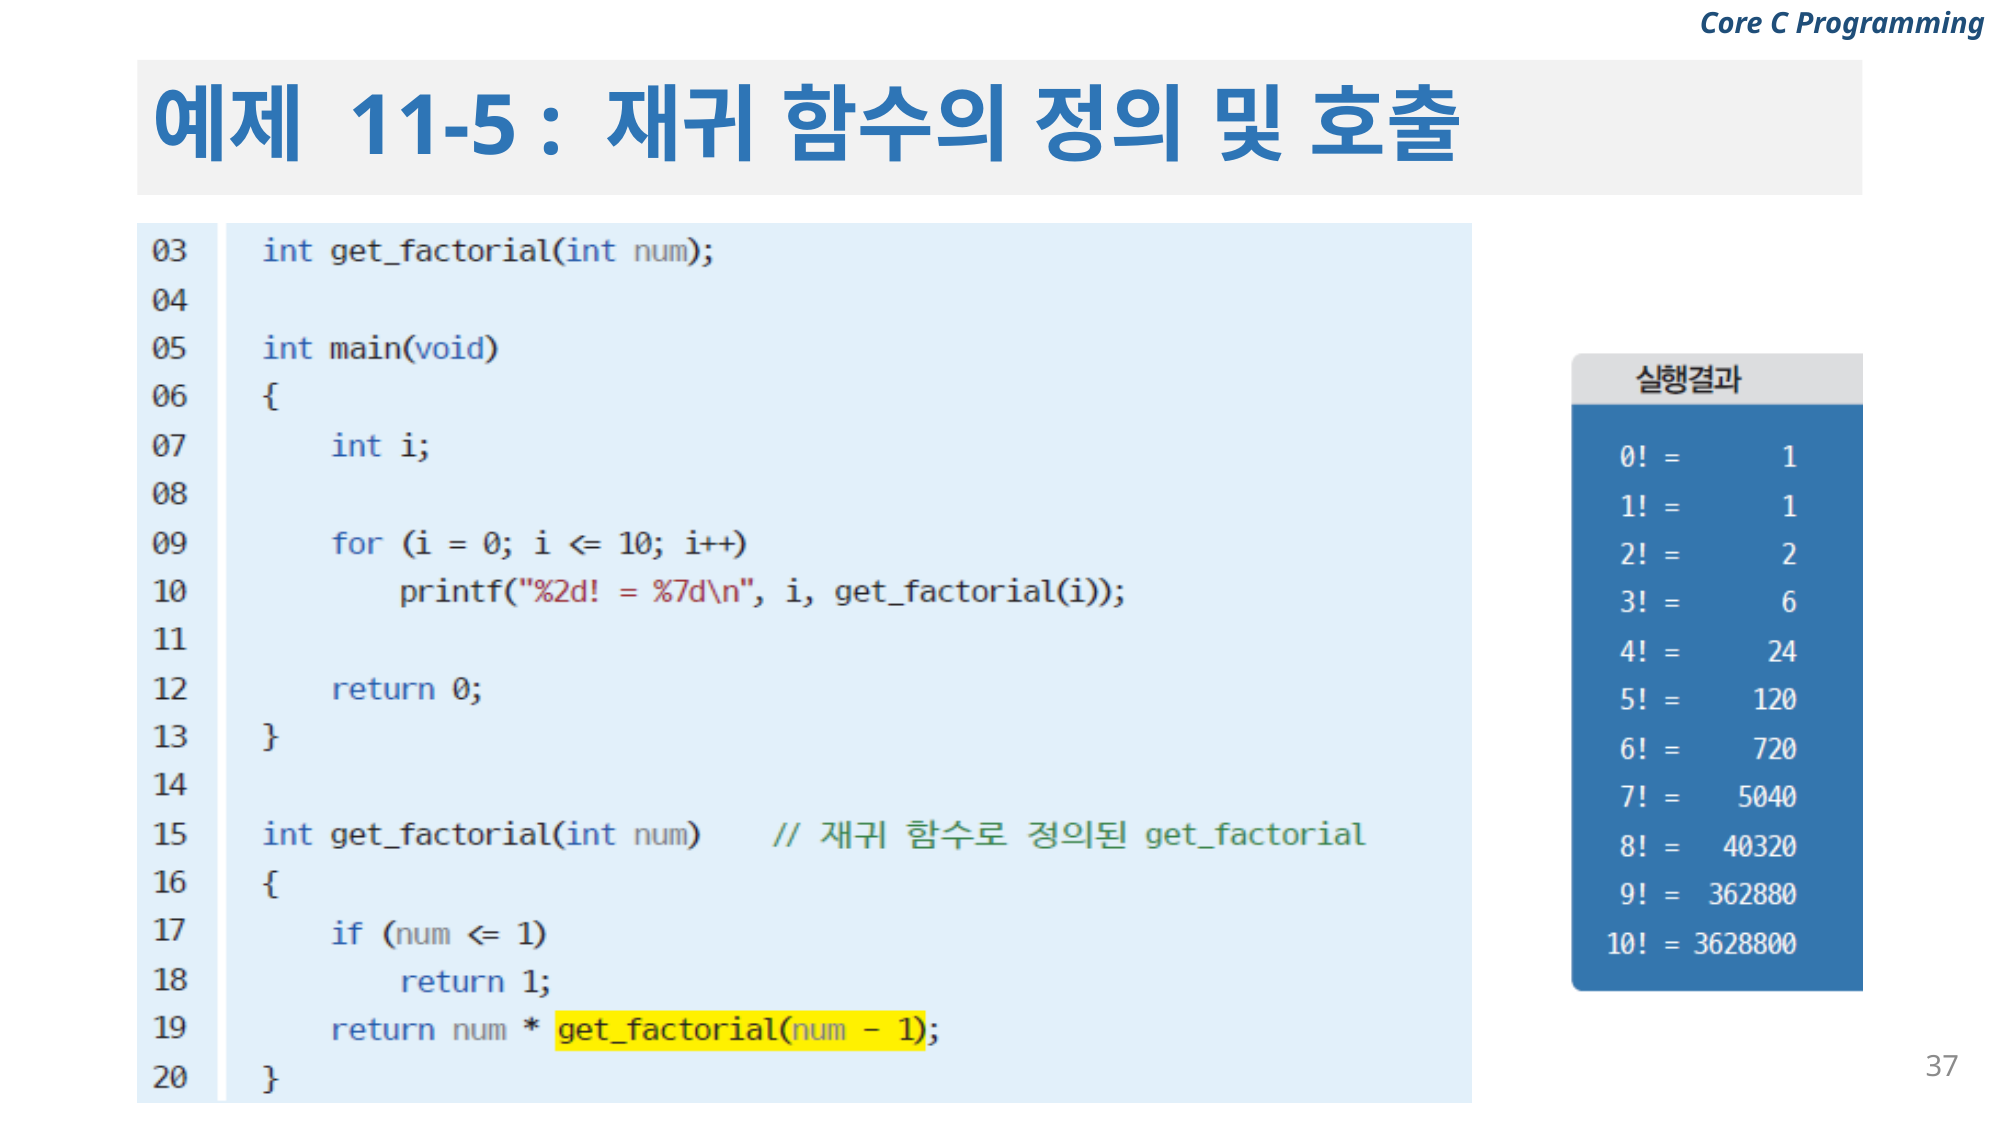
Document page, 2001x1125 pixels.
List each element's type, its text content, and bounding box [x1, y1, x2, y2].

title 예제 11-5 : 재귀 함수의 정의 및 호출 [137, 59, 1863, 195]
picture [137, 223, 1472, 1103]
slide_number 37 [1850, 1028, 1975, 1107]
picture [1570, 352, 1863, 995]
